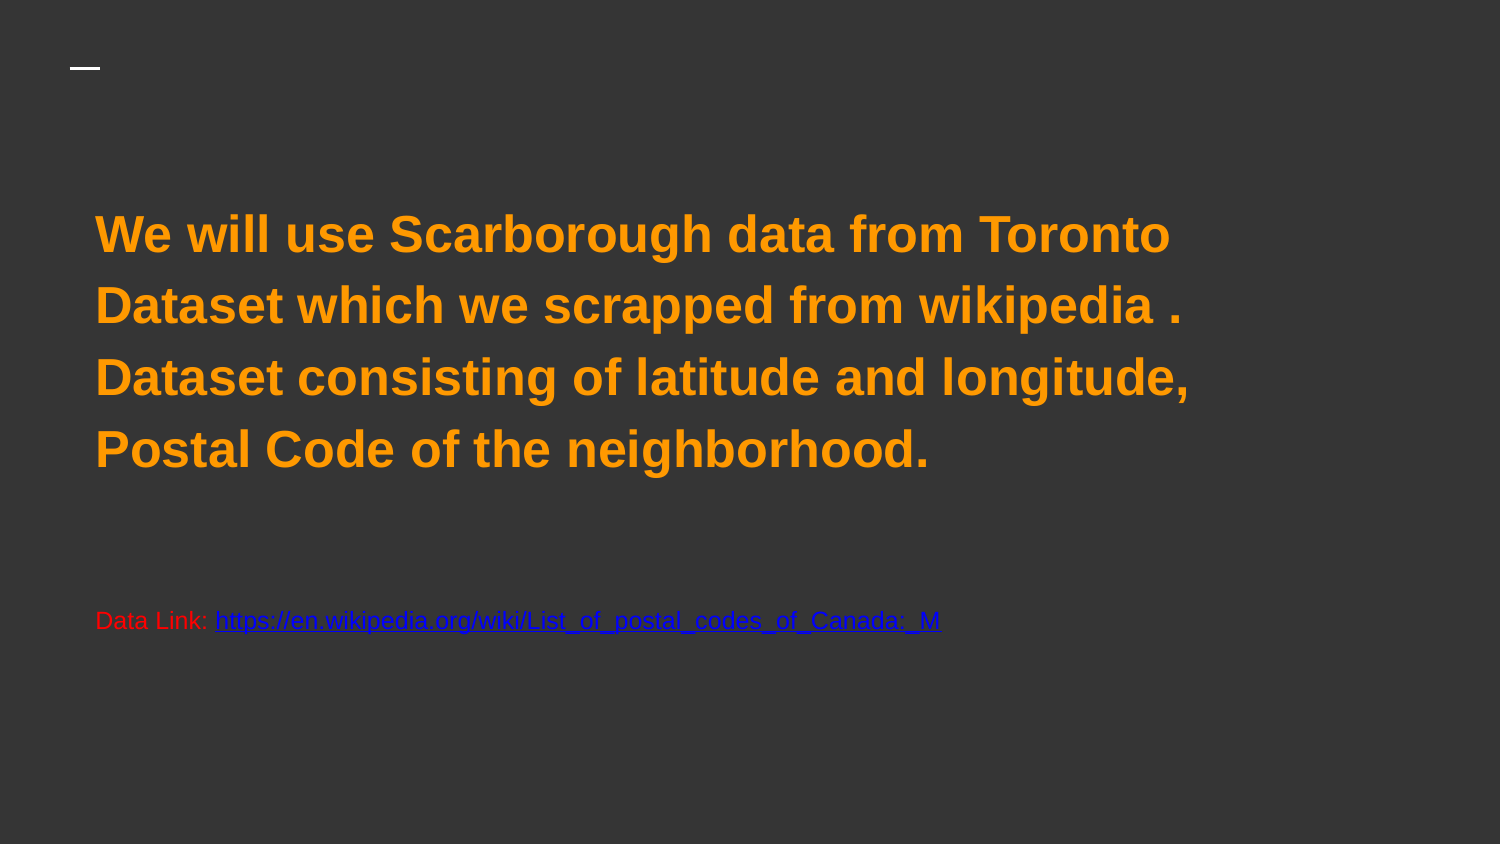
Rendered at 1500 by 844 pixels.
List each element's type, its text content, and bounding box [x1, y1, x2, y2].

text_box We will use Scarborough data from Toronto Dataset which we scrapped from wikipedia . Dataset consisting of latitude and longitude, Postal Code of the neighborhood. Data Link: https://en.wikipedia.org/wiki/List_of_postal_codes_of_Canada:_M [80, 175, 1314, 650]
